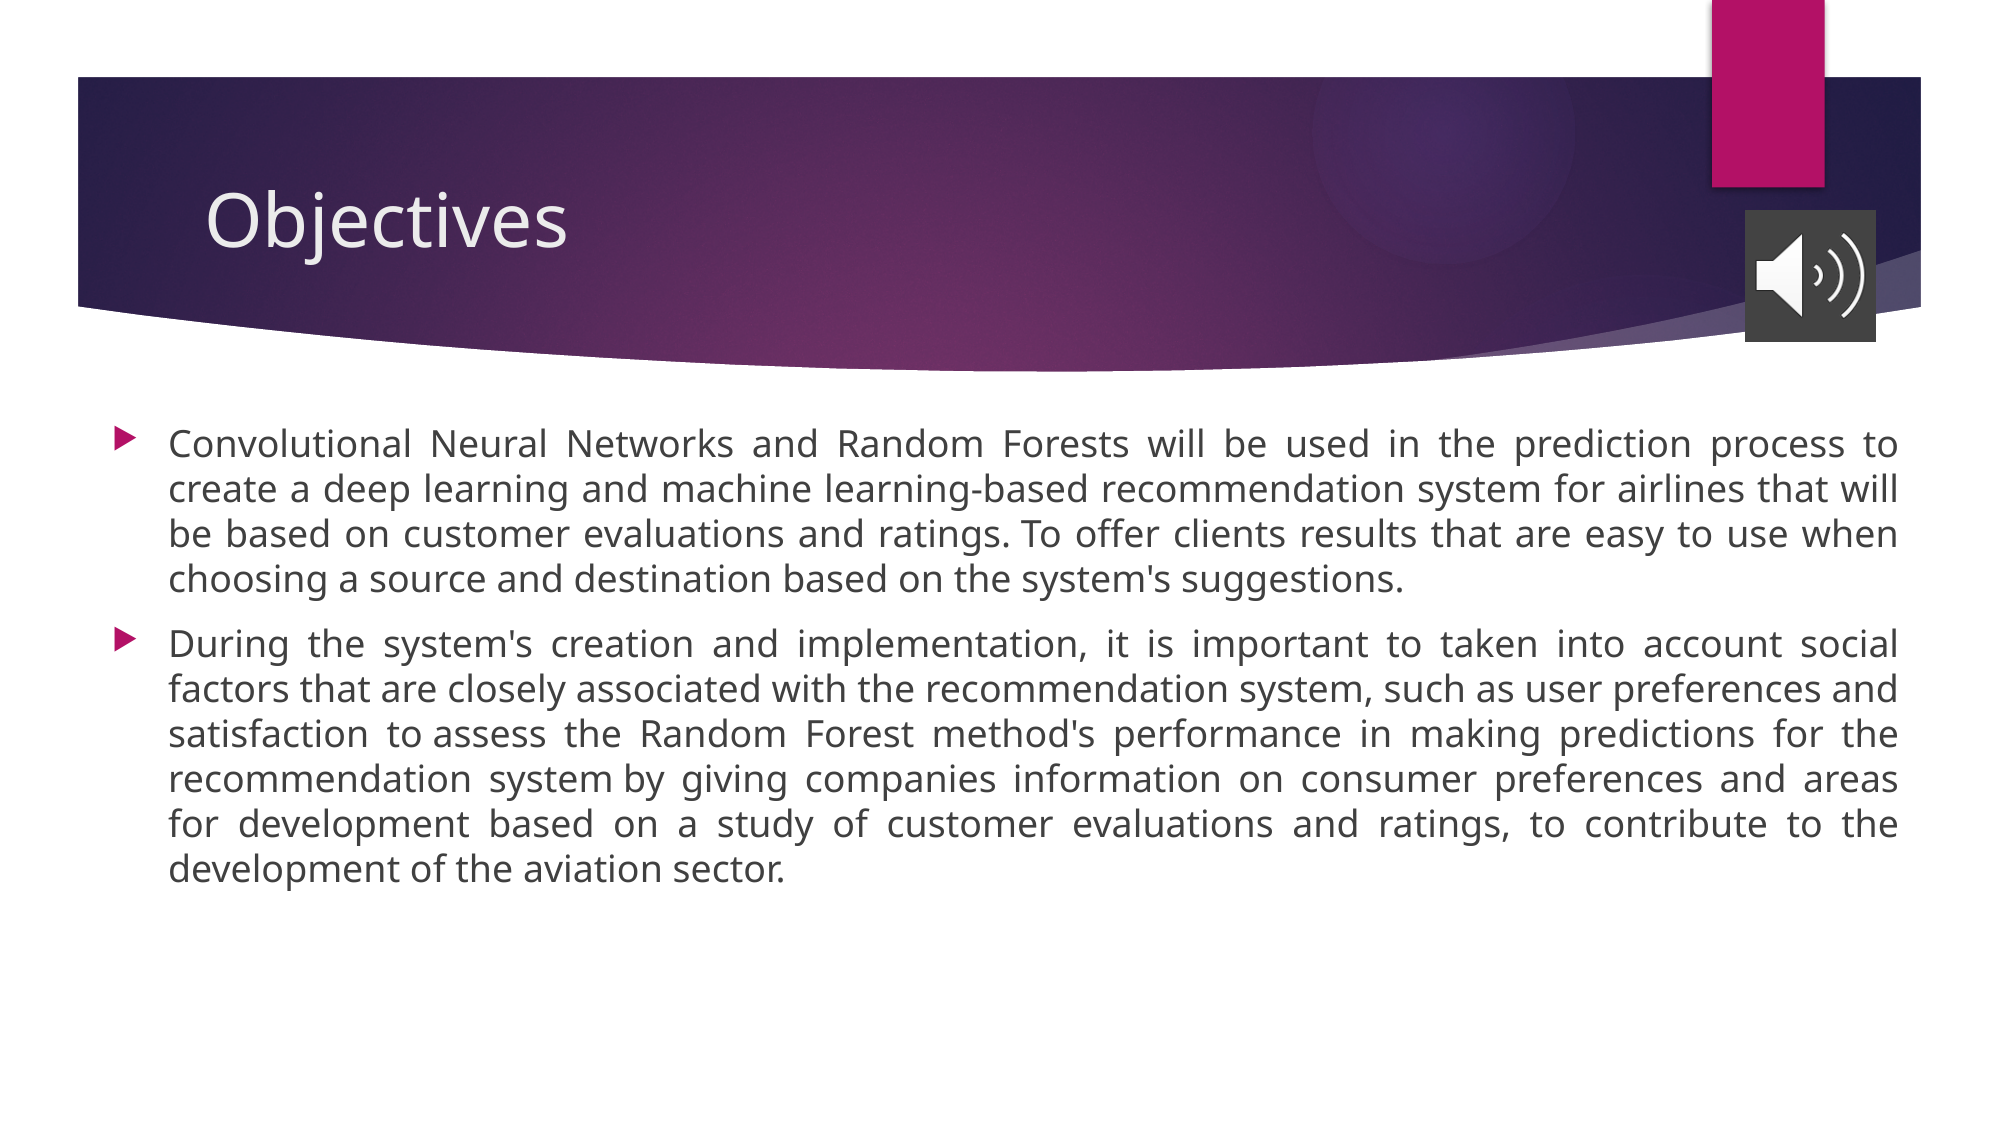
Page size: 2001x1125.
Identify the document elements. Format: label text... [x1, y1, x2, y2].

list Convolutional Neural Networks and Random Forests will be used in the prediction process to create a deep learning and machine learning-based recommendation system for airlines that will be based on customer evaluations and ratings. To offer clients results that are easy to use when choosing a source and destination based on the system's suggestions. During the system's creation and implementation, it is important to taken into account social factors that are closely associated with the recommendation system, such as user preferences and satisfaction to assess the Random Forest method's performance in making predictions for the recommendation system by giving companies information on consumer preferences and areas for development based on a study of customer evaluations and ratings, to contribute to the development of the aviation sector. [96, 412, 1916, 1043]
title Objectives [189, 159, 1627, 276]
picture [1743, 208, 1878, 343]
